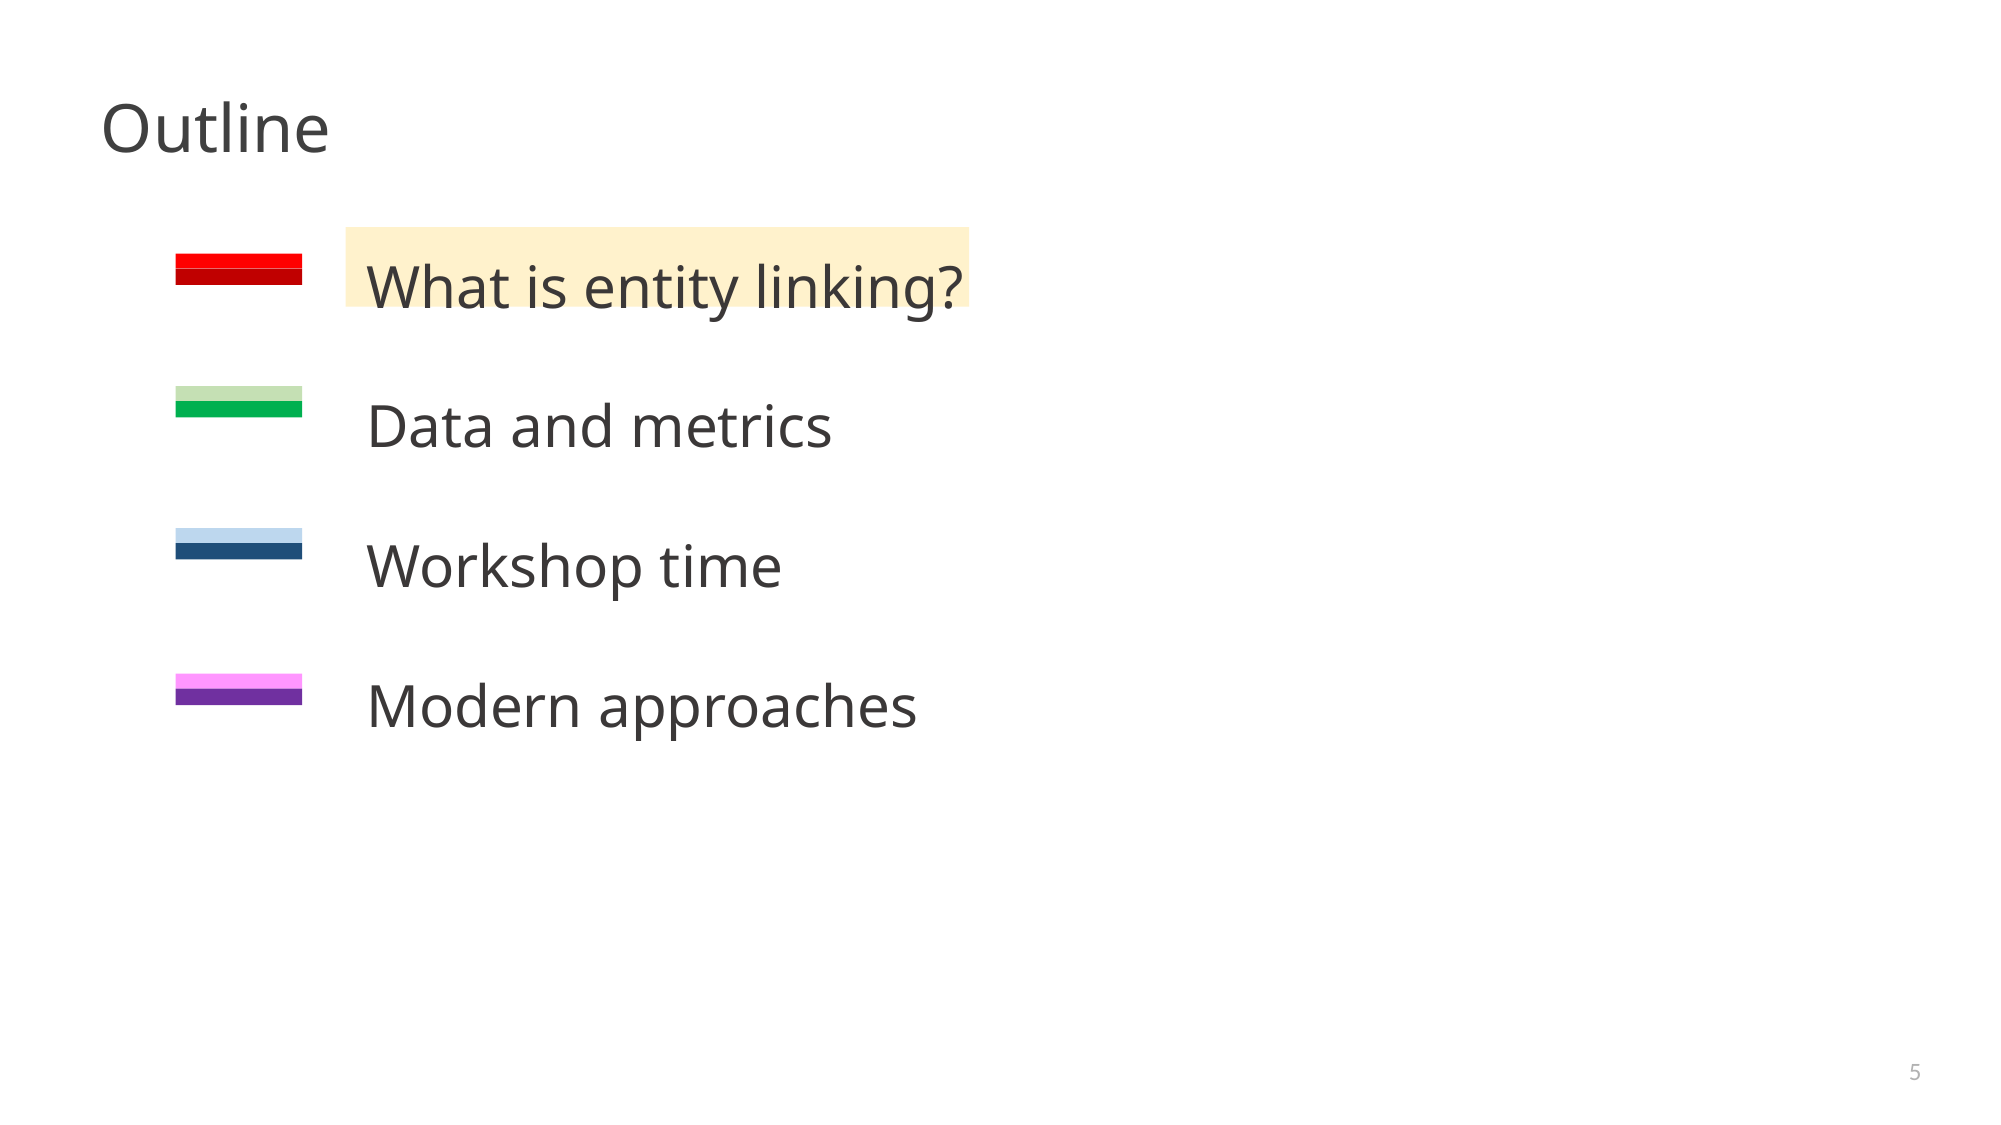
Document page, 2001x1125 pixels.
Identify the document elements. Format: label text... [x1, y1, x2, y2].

text_box [175, 385, 303, 400]
text_box [175, 400, 303, 418]
text_box [175, 527, 303, 542]
text_box [175, 673, 303, 688]
text_box [175, 253, 303, 267]
text_box Outline [86, 77, 812, 173]
text_box [175, 688, 303, 706]
text_box [344, 226, 351, 308]
text_box [175, 267, 303, 286]
slide_number 5 [1486, 1040, 1937, 1101]
text_box [175, 542, 303, 561]
text_box What is entity linking? Data and metrics Workshop time Modern approaches [351, 172, 1230, 1077]
